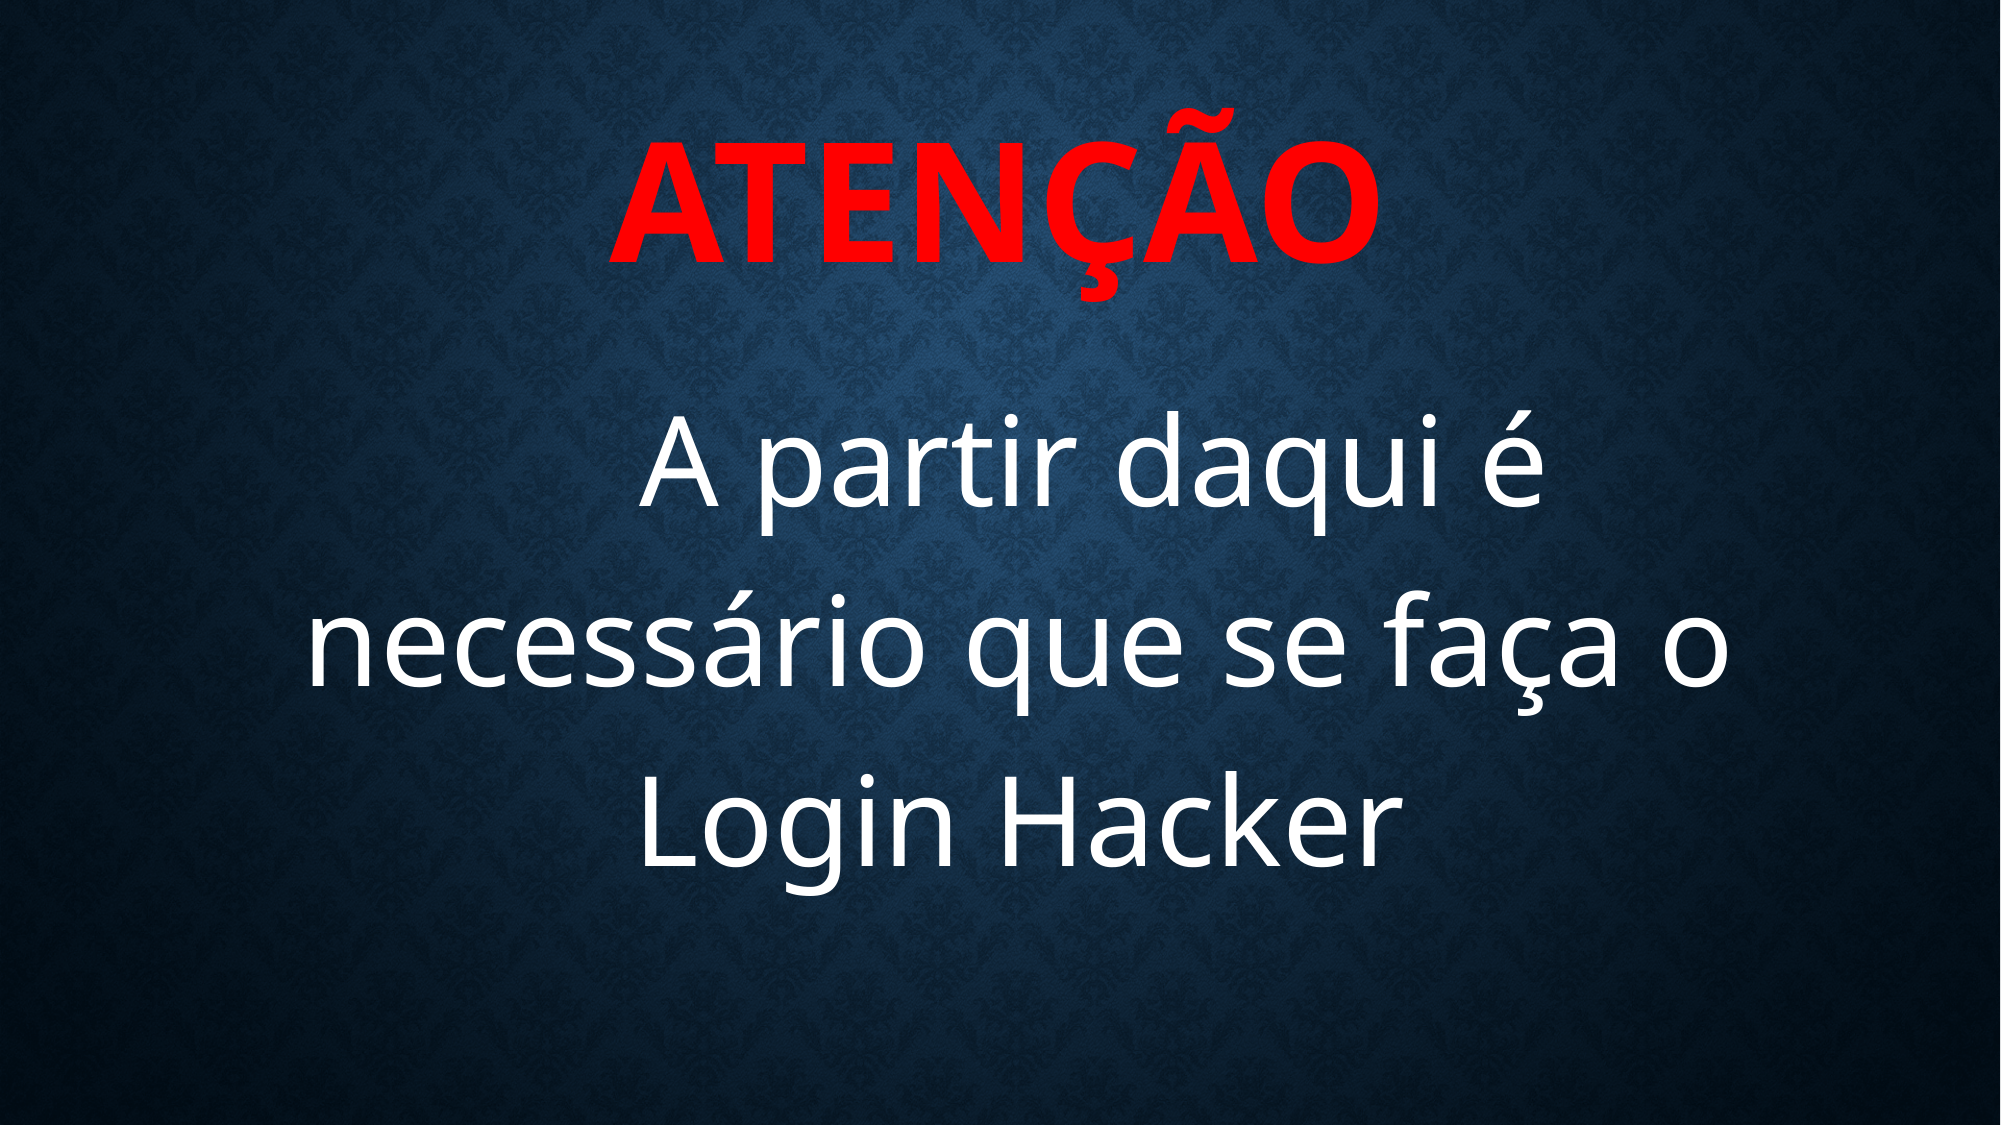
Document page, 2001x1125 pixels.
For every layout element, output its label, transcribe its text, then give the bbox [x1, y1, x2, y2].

list A partir daqui é necessário que se faça o Login Hacker [149, 343, 1889, 950]
title ATENÇÃO [149, 99, 1849, 318]
picture [0, 0, 2001, 1125]
